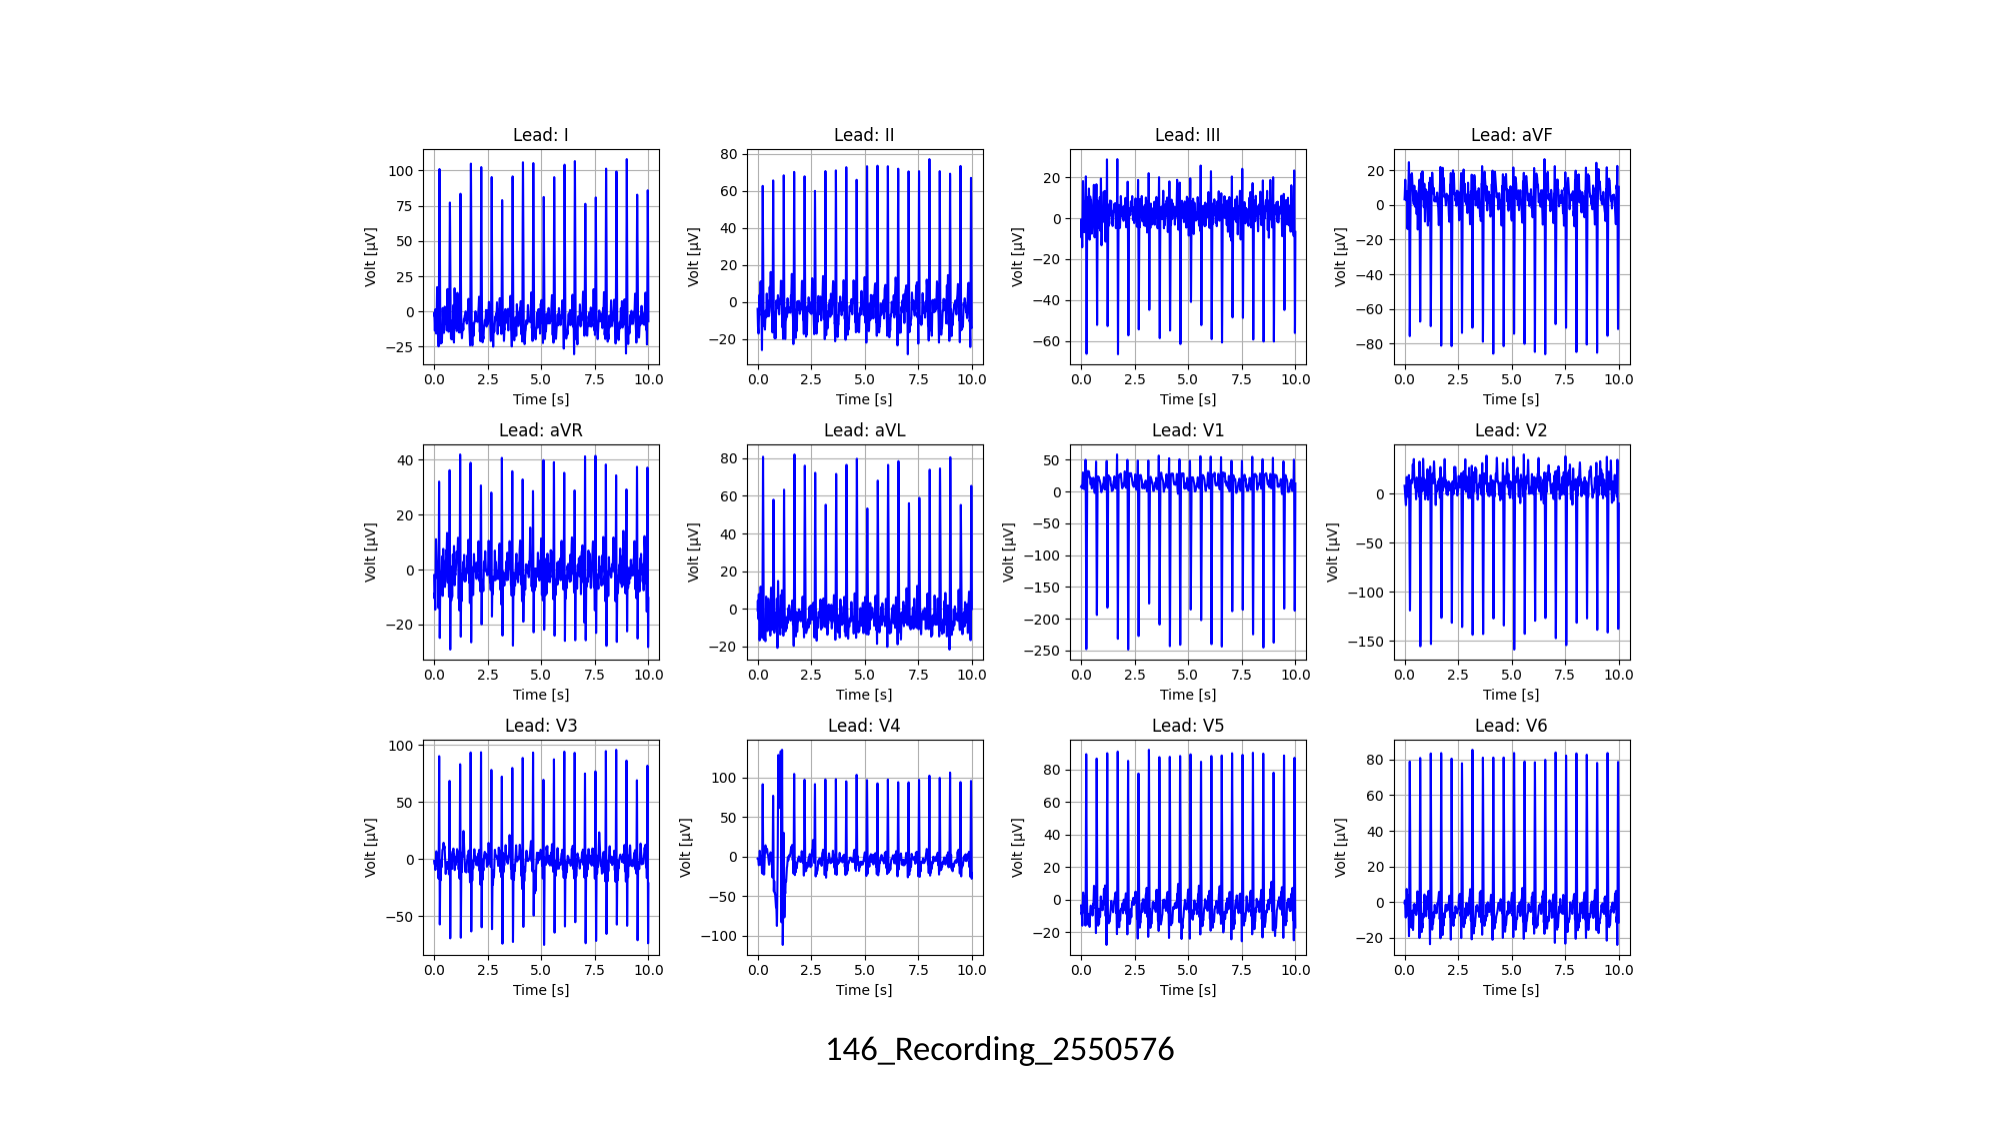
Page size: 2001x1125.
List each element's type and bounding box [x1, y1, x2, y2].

text_box [349, 112, 1650, 1075]
